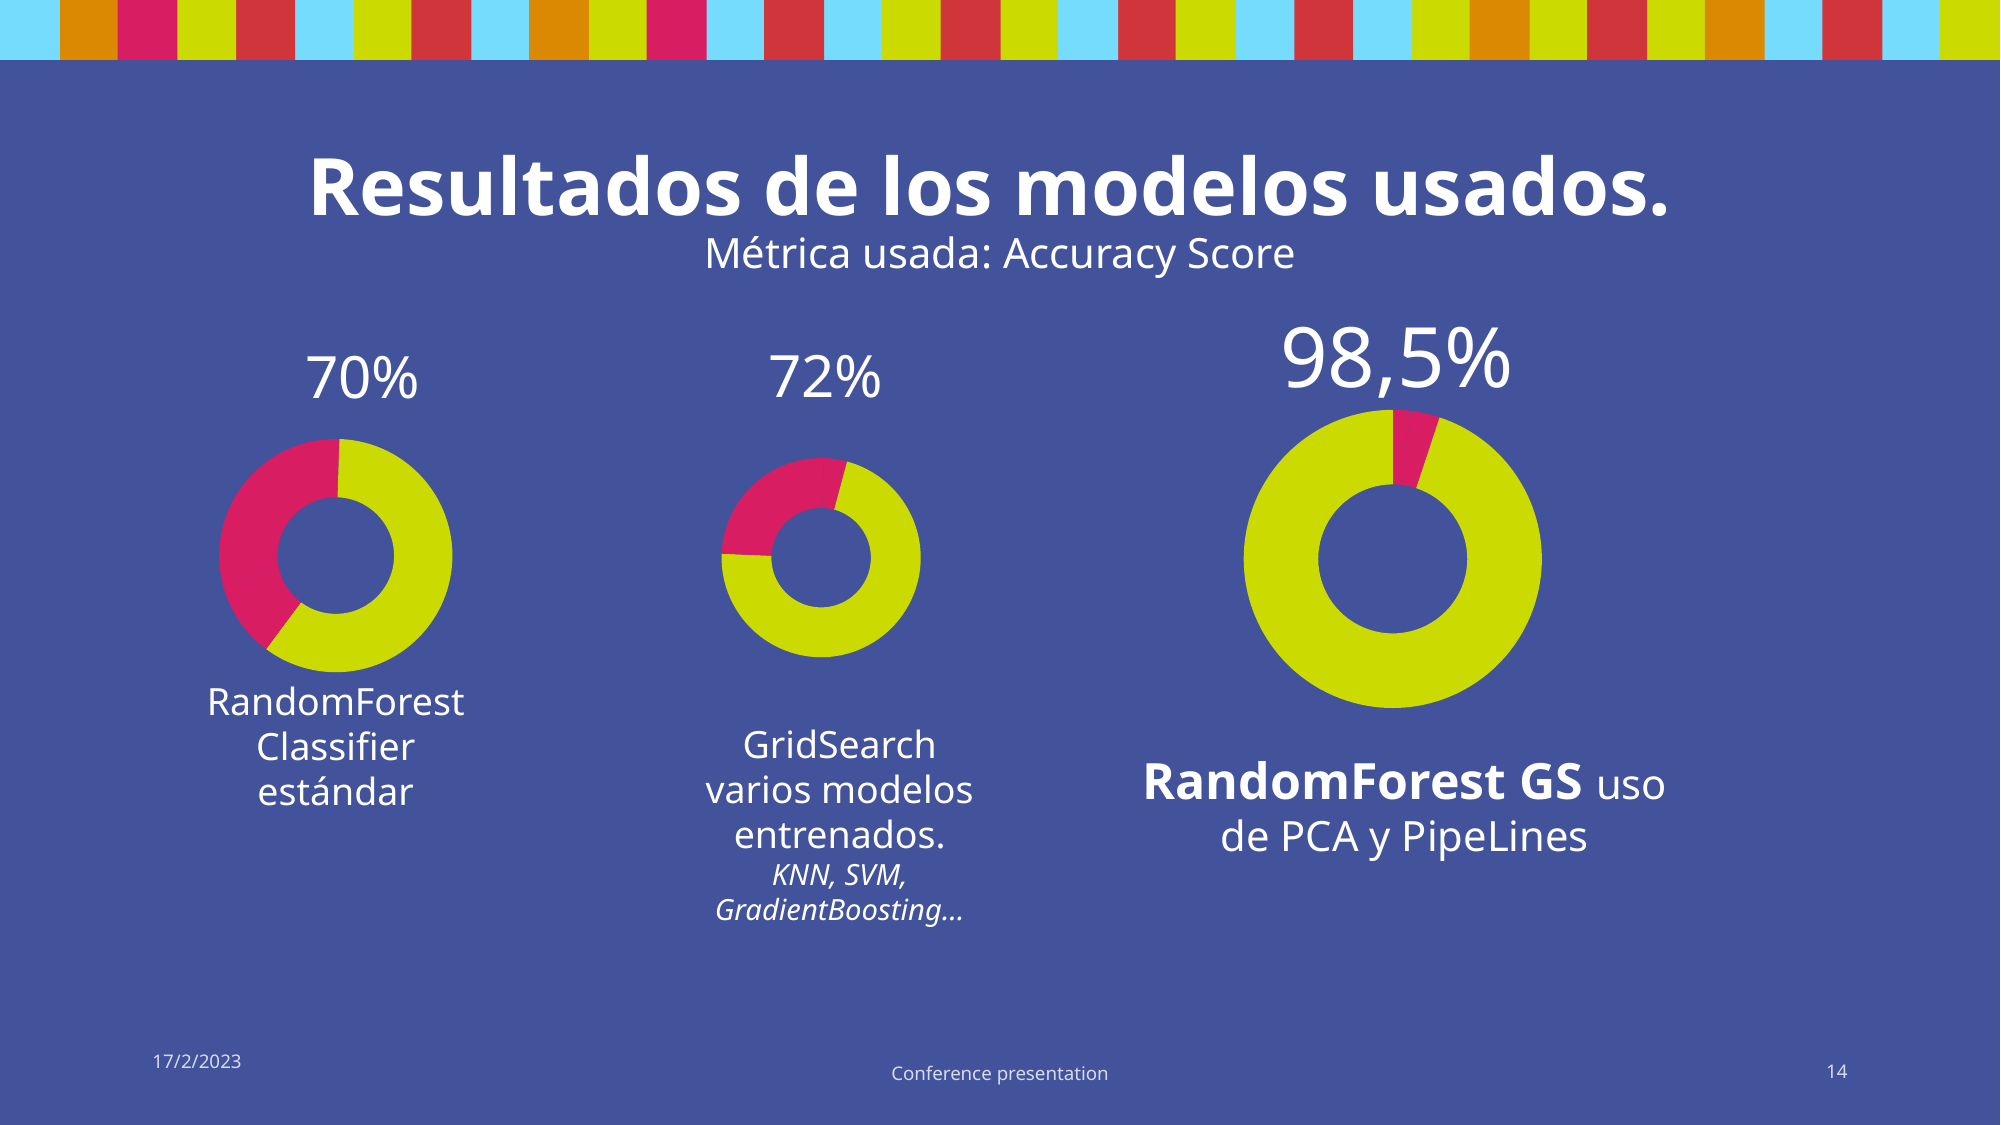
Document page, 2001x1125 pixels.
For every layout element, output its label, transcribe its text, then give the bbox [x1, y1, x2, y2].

title Resultados de los modelos usados. Métrica usada: Accuracy Score [231, 103, 1769, 321]
chart [662, 418, 1018, 697]
text_box [256, 128, 1794, 346]
list 72% [634, 346, 1018, 419]
chart [1135, 403, 1650, 715]
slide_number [137, 1042, 588, 1103]
slide_number 14 [1412, 1042, 1863, 1103]
footer Conference presentation [662, 1042, 1338, 1103]
list RandomForest GS uso de PCA y PipeLines [1135, 694, 1674, 868]
list 70% [170, 286, 555, 419]
list GridSearch varios modelos entrenados. KNN, SVM, GradientBoosting… [696, 867, 984, 934]
chart [192, 434, 480, 678]
list RandomForest Classifier estándar [192, 754, 480, 821]
list 98,5% [1205, 346, 1589, 403]
